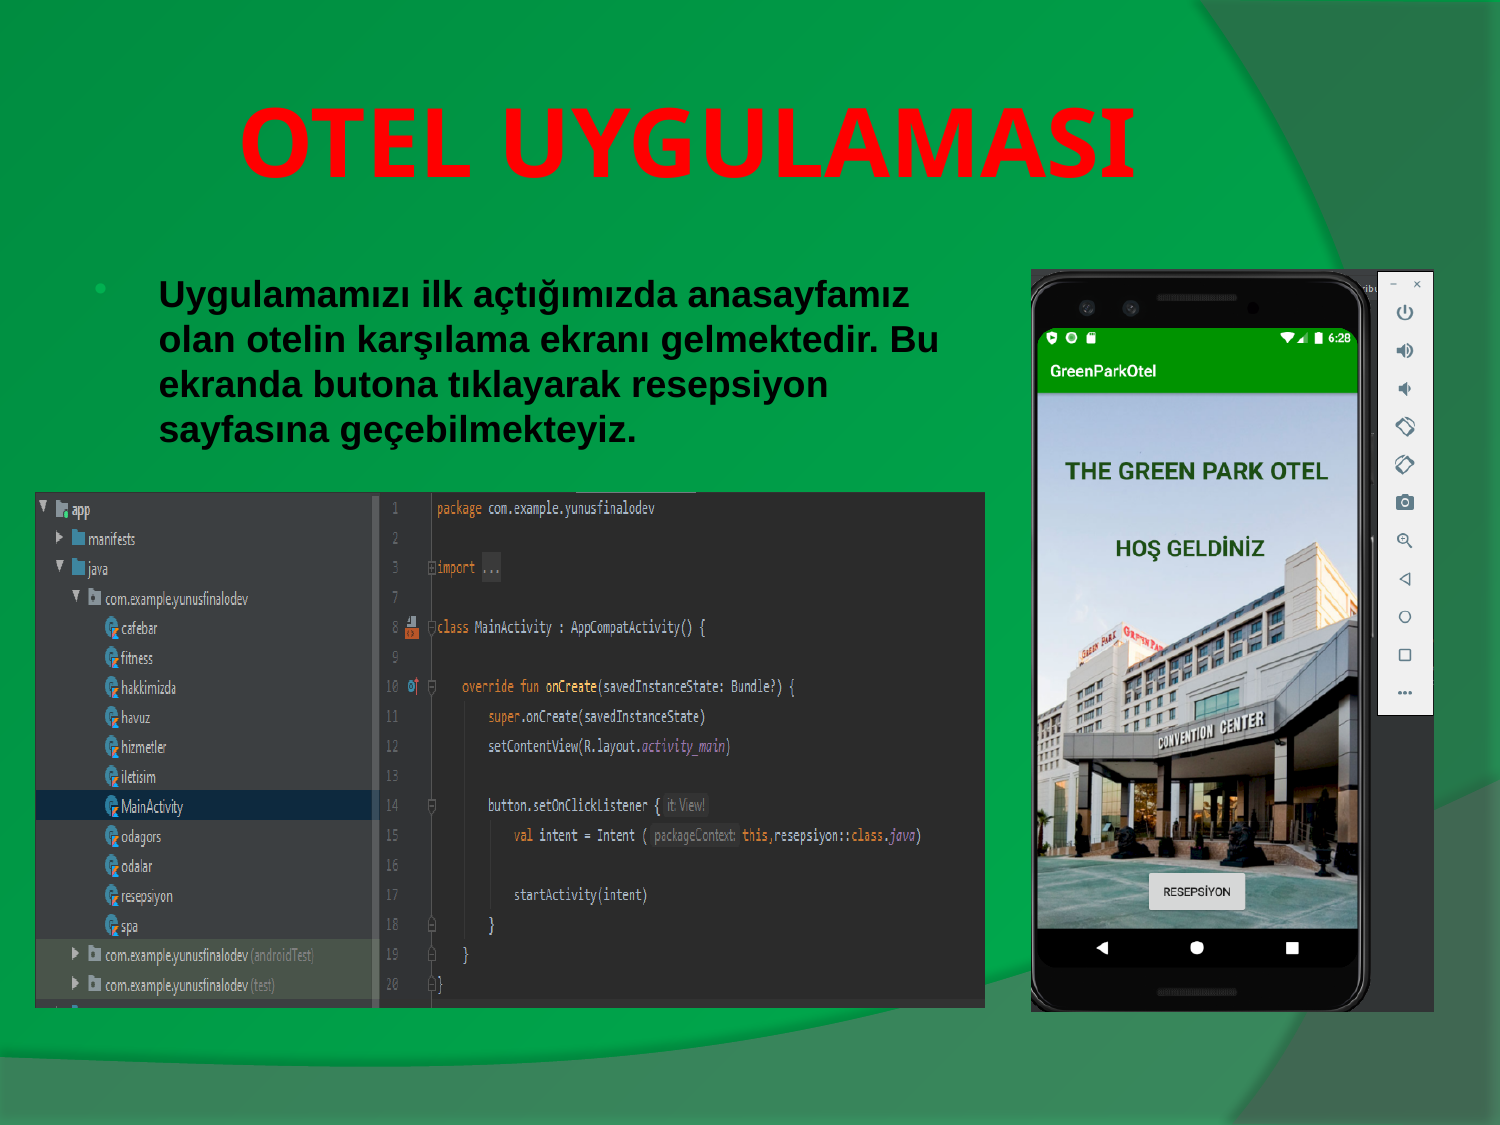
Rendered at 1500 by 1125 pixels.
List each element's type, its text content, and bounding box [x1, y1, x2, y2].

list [1030, 269, 1434, 1013]
text_box Uygulamamızı ilk açtığımızda anasayfamız olan otelin karşılama ekranı gelmektedir. Bu ekranda butona tıklayarak resepsiyon sayfasına geçebilmekteyiz. [75, 262, 997, 493]
picture [34, 491, 985, 1008]
title OTEL UYGULAMASI [75, 45, 1300, 233]
